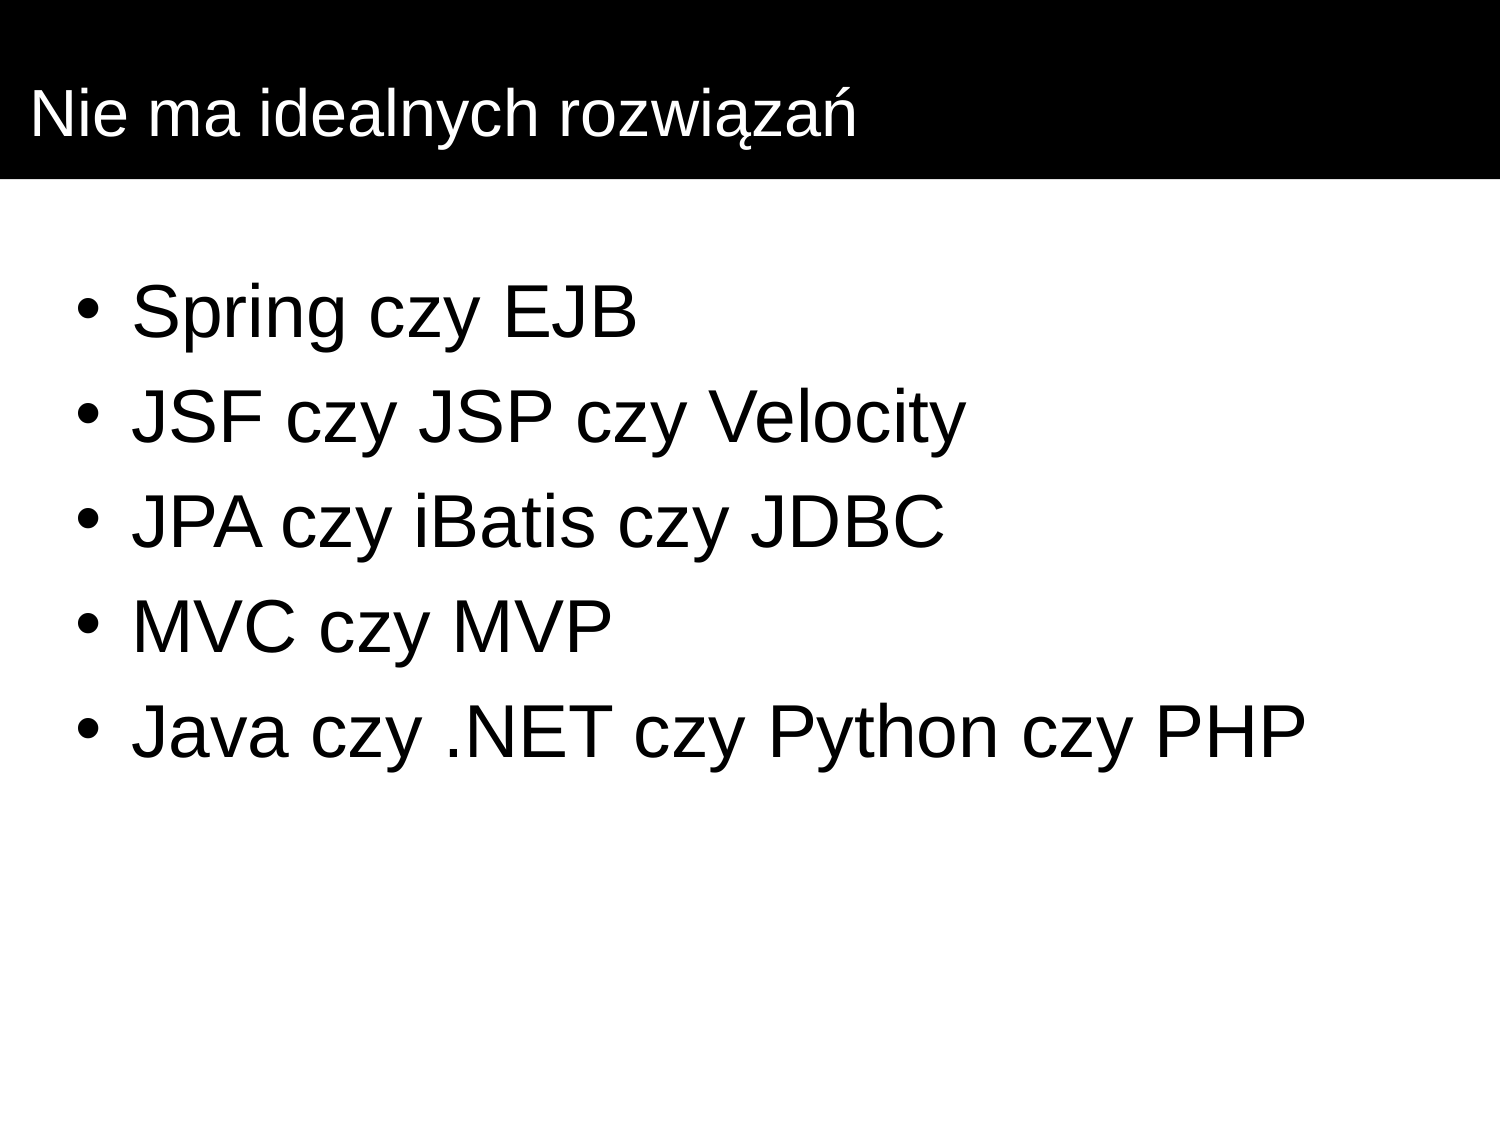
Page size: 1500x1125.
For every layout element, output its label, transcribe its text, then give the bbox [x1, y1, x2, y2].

title Nie ma idealnych rozwiązań [0, 0, 1500, 180]
list Spring czy EJB JSF czy JSP czy Velocity JPA czy iBatis czy JDBC MVC czy MVP Java czy .NET czy Python czy PHP [75, 262, 1425, 1005]
